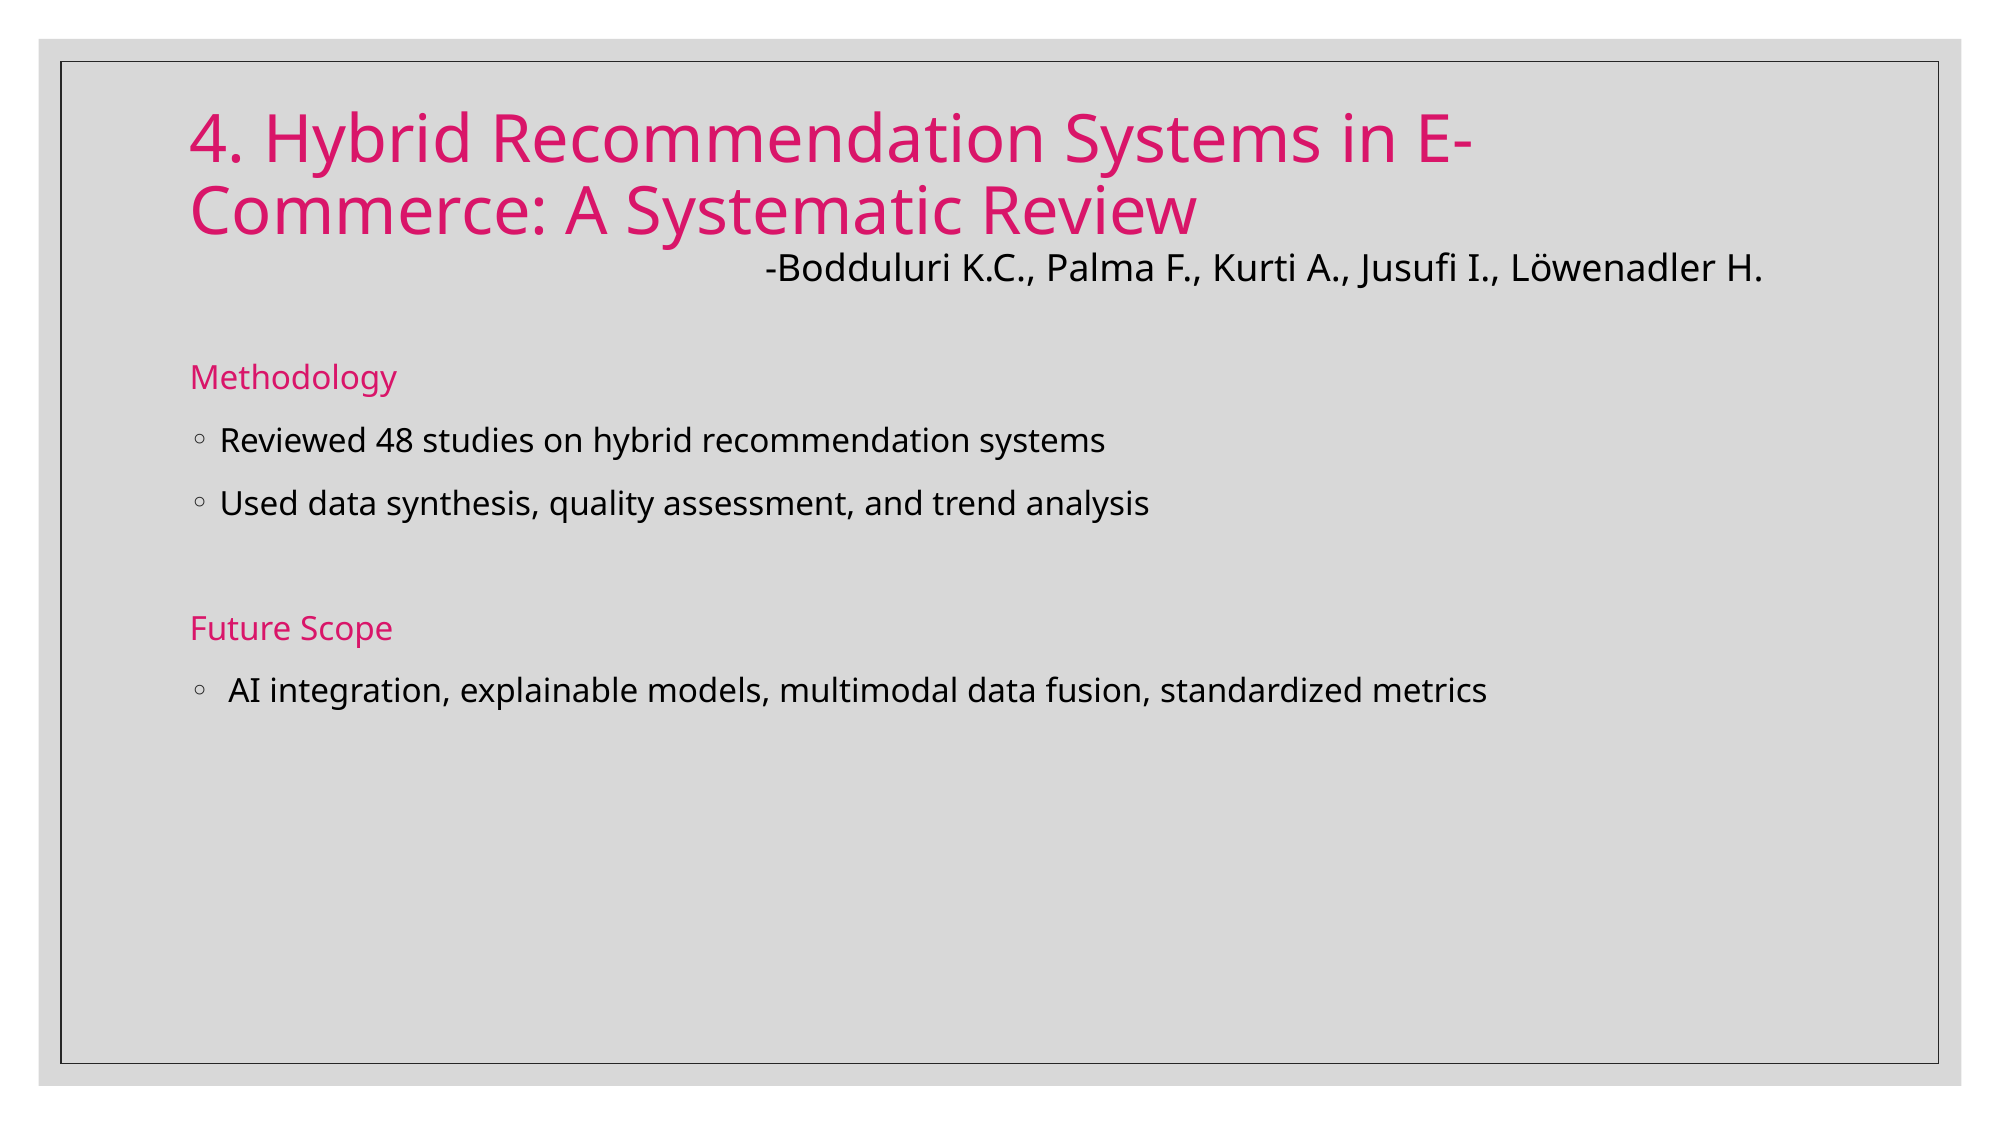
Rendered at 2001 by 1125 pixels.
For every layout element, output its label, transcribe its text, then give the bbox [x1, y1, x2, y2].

text_box Methodology Reviewed 48 studies on hybrid recommendation systems Used data synthesis, quality assessment, and trend analysis Future Scope AI integration, explainable models, multimodal data fusion, standardized metrics [174, 345, 1825, 977]
text_box 4. Hybrid Recommendation Systems in E-Commerce: A Systematic Review -Bodduluri K.C., Palma F., Kurti A., Jusufi I., Löwenadler H. [174, 105, 1825, 331]
